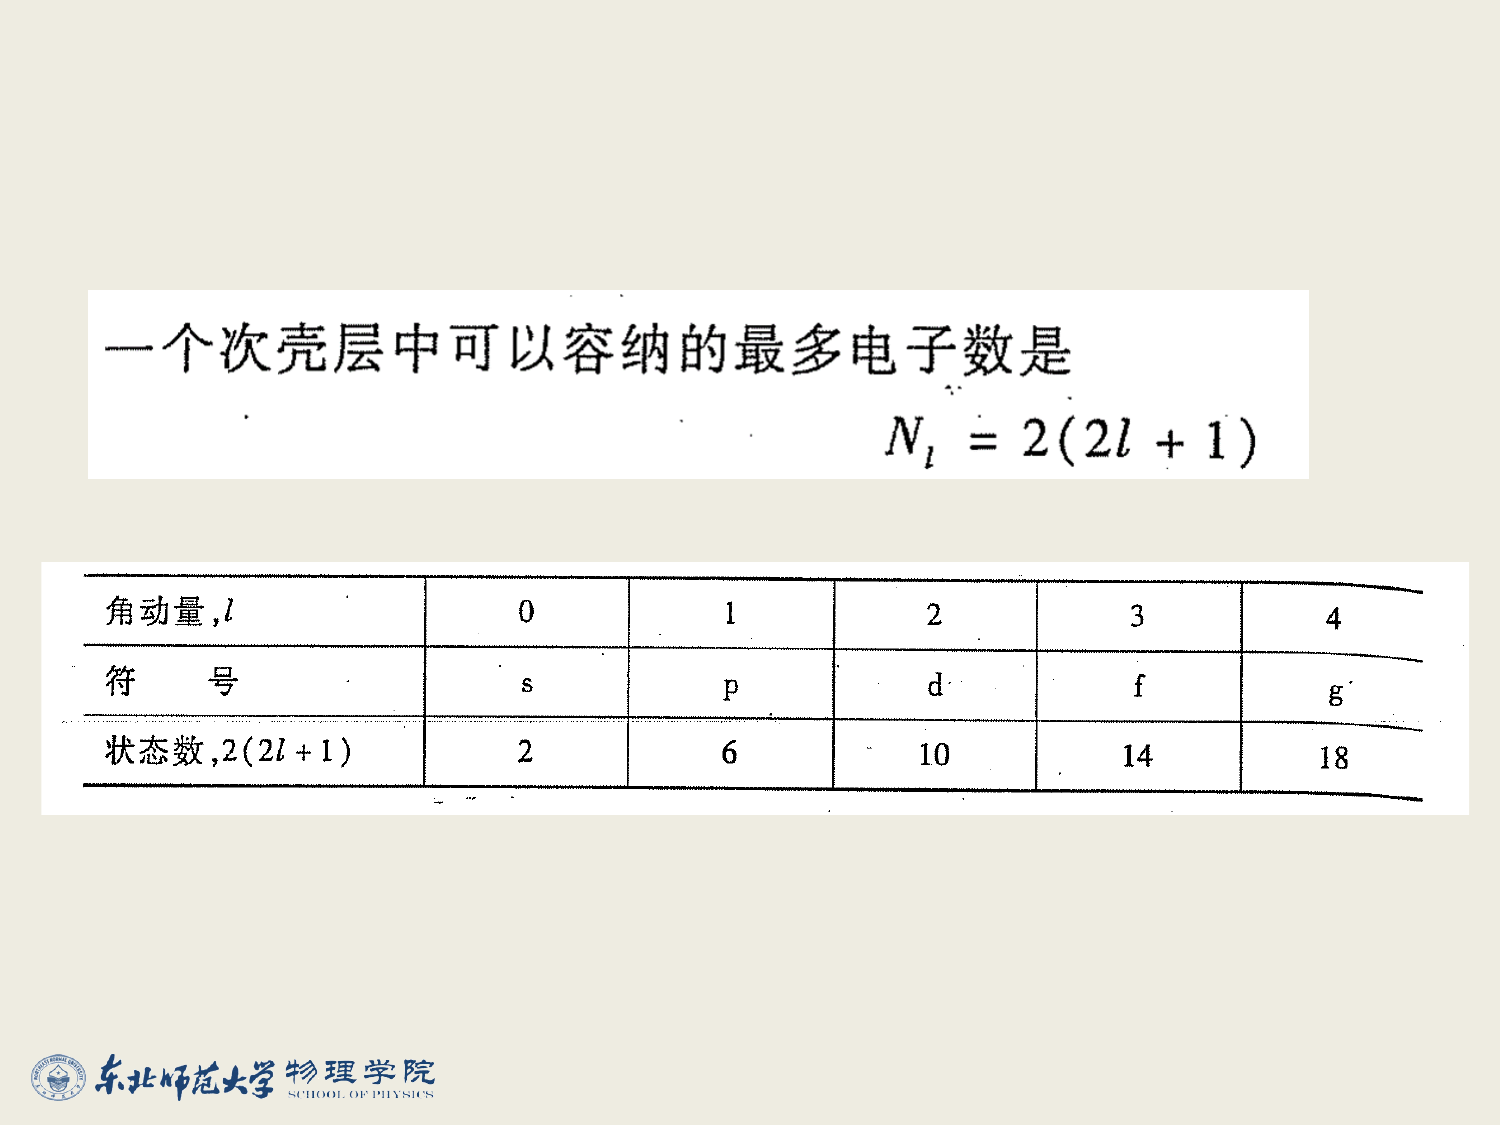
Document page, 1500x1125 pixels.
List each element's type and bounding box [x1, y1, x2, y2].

picture [20, 1054, 440, 1101]
picture [41, 562, 1470, 816]
picture [88, 290, 1309, 479]
